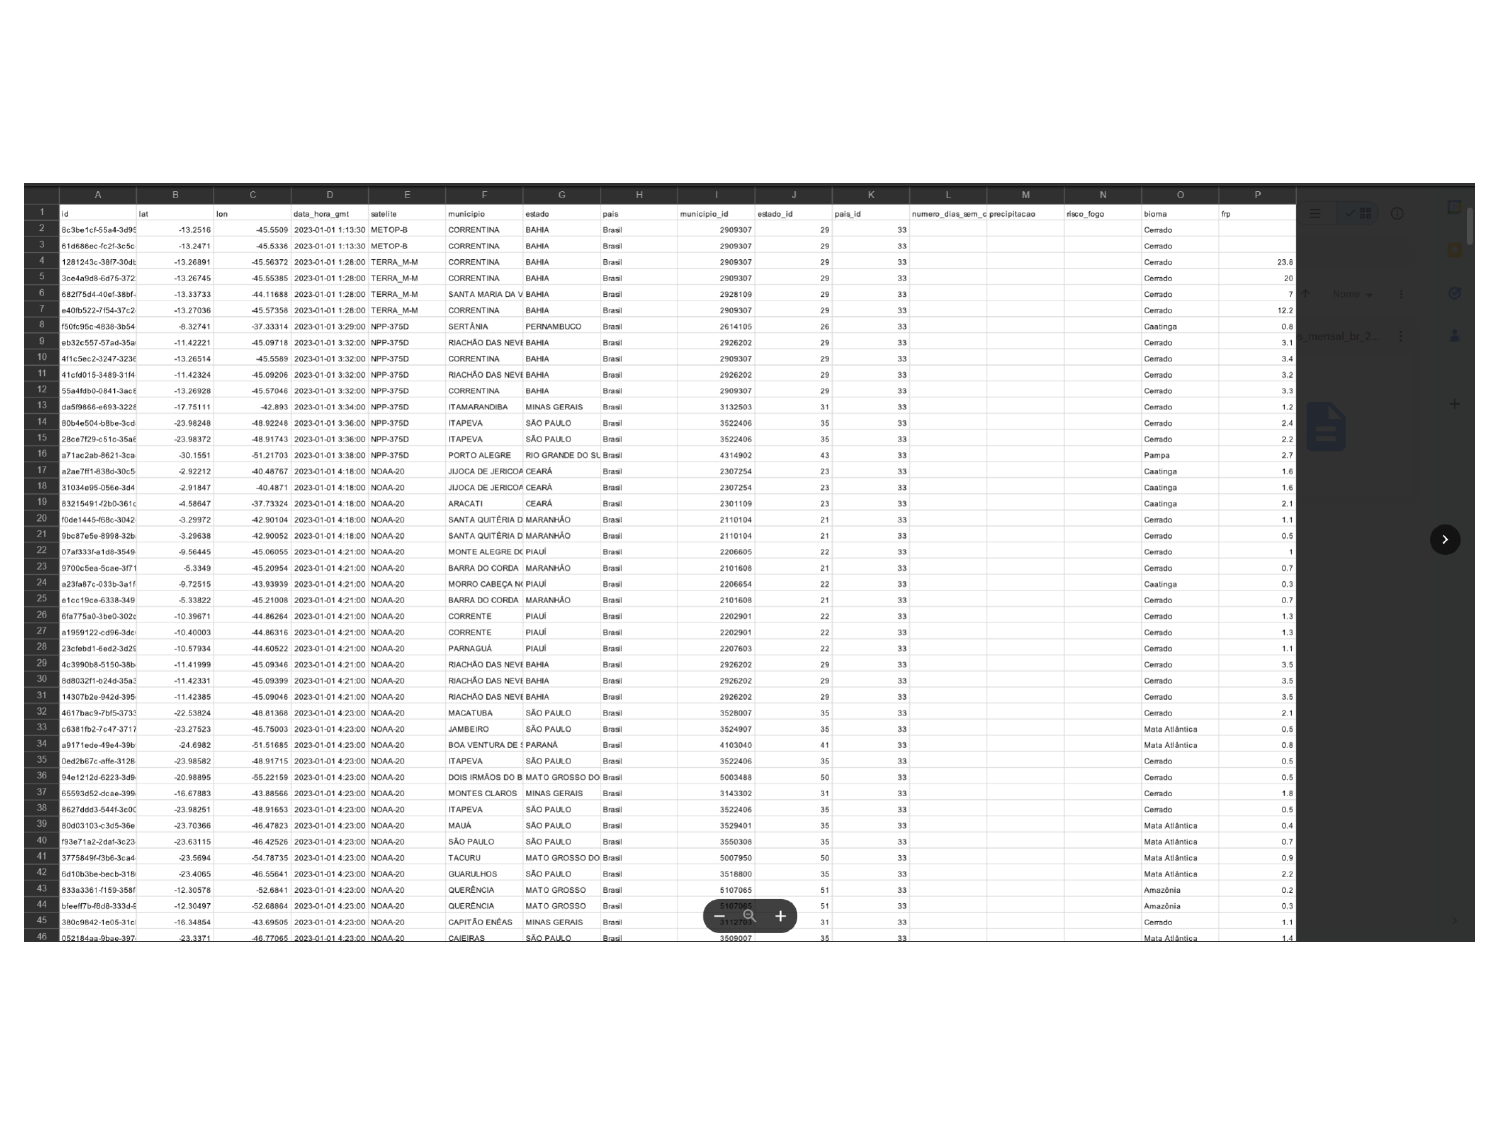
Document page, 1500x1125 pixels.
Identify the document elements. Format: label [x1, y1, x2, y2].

picture [24, 183, 1476, 942]
